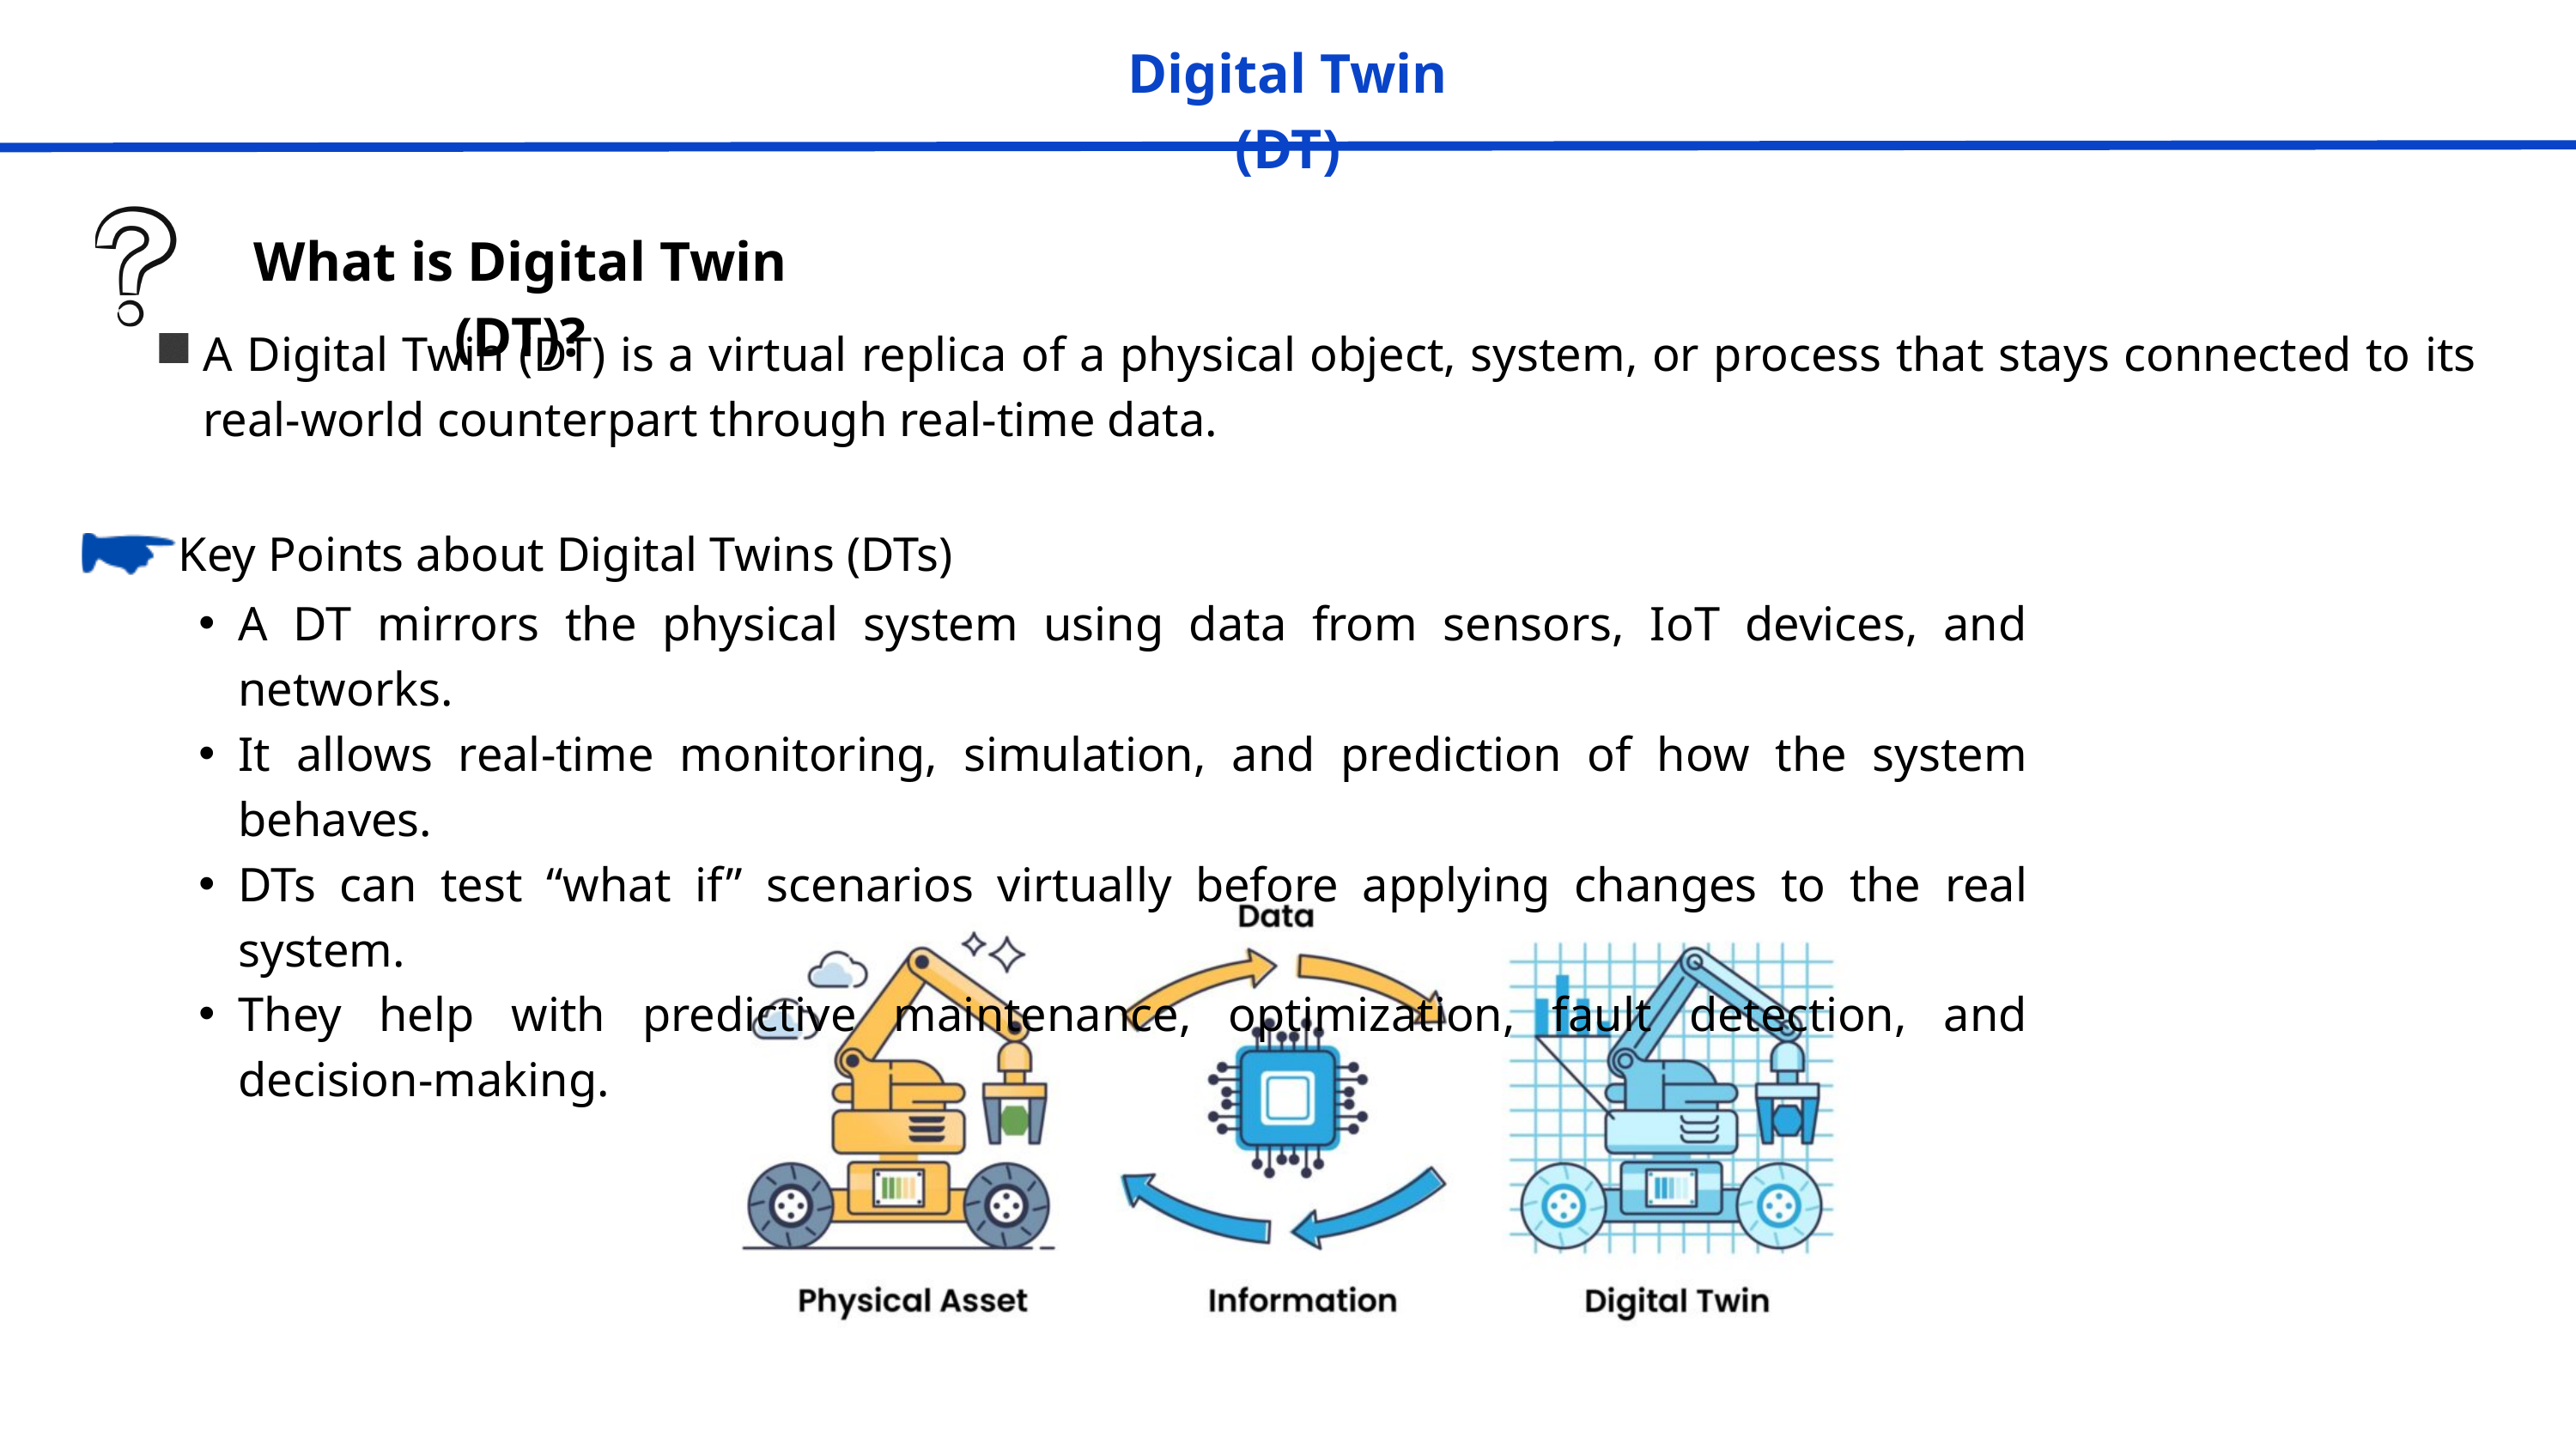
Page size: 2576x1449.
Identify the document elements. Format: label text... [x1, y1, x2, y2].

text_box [82, 526, 960, 583]
text_box Digital Twin (DT) [1070, 28, 1506, 179]
text_box [674, 1106, 1902, 1382]
text_box A DT mirrors the physical system using data from sensors, IoT devices, and networks. It allows real-time monitoring, simulation, and prediction of how the system behaves. DTs can test “what if” scenarios virtually before applying changes to the real system. They help with predictive maintenance, optimization, fault detection, and decision-making. [159, 585, 2030, 1106]
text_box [159, 326, 2479, 447]
text_box [94, 202, 179, 327]
text_box What is Digital Twin (DT)? [201, 216, 840, 324]
